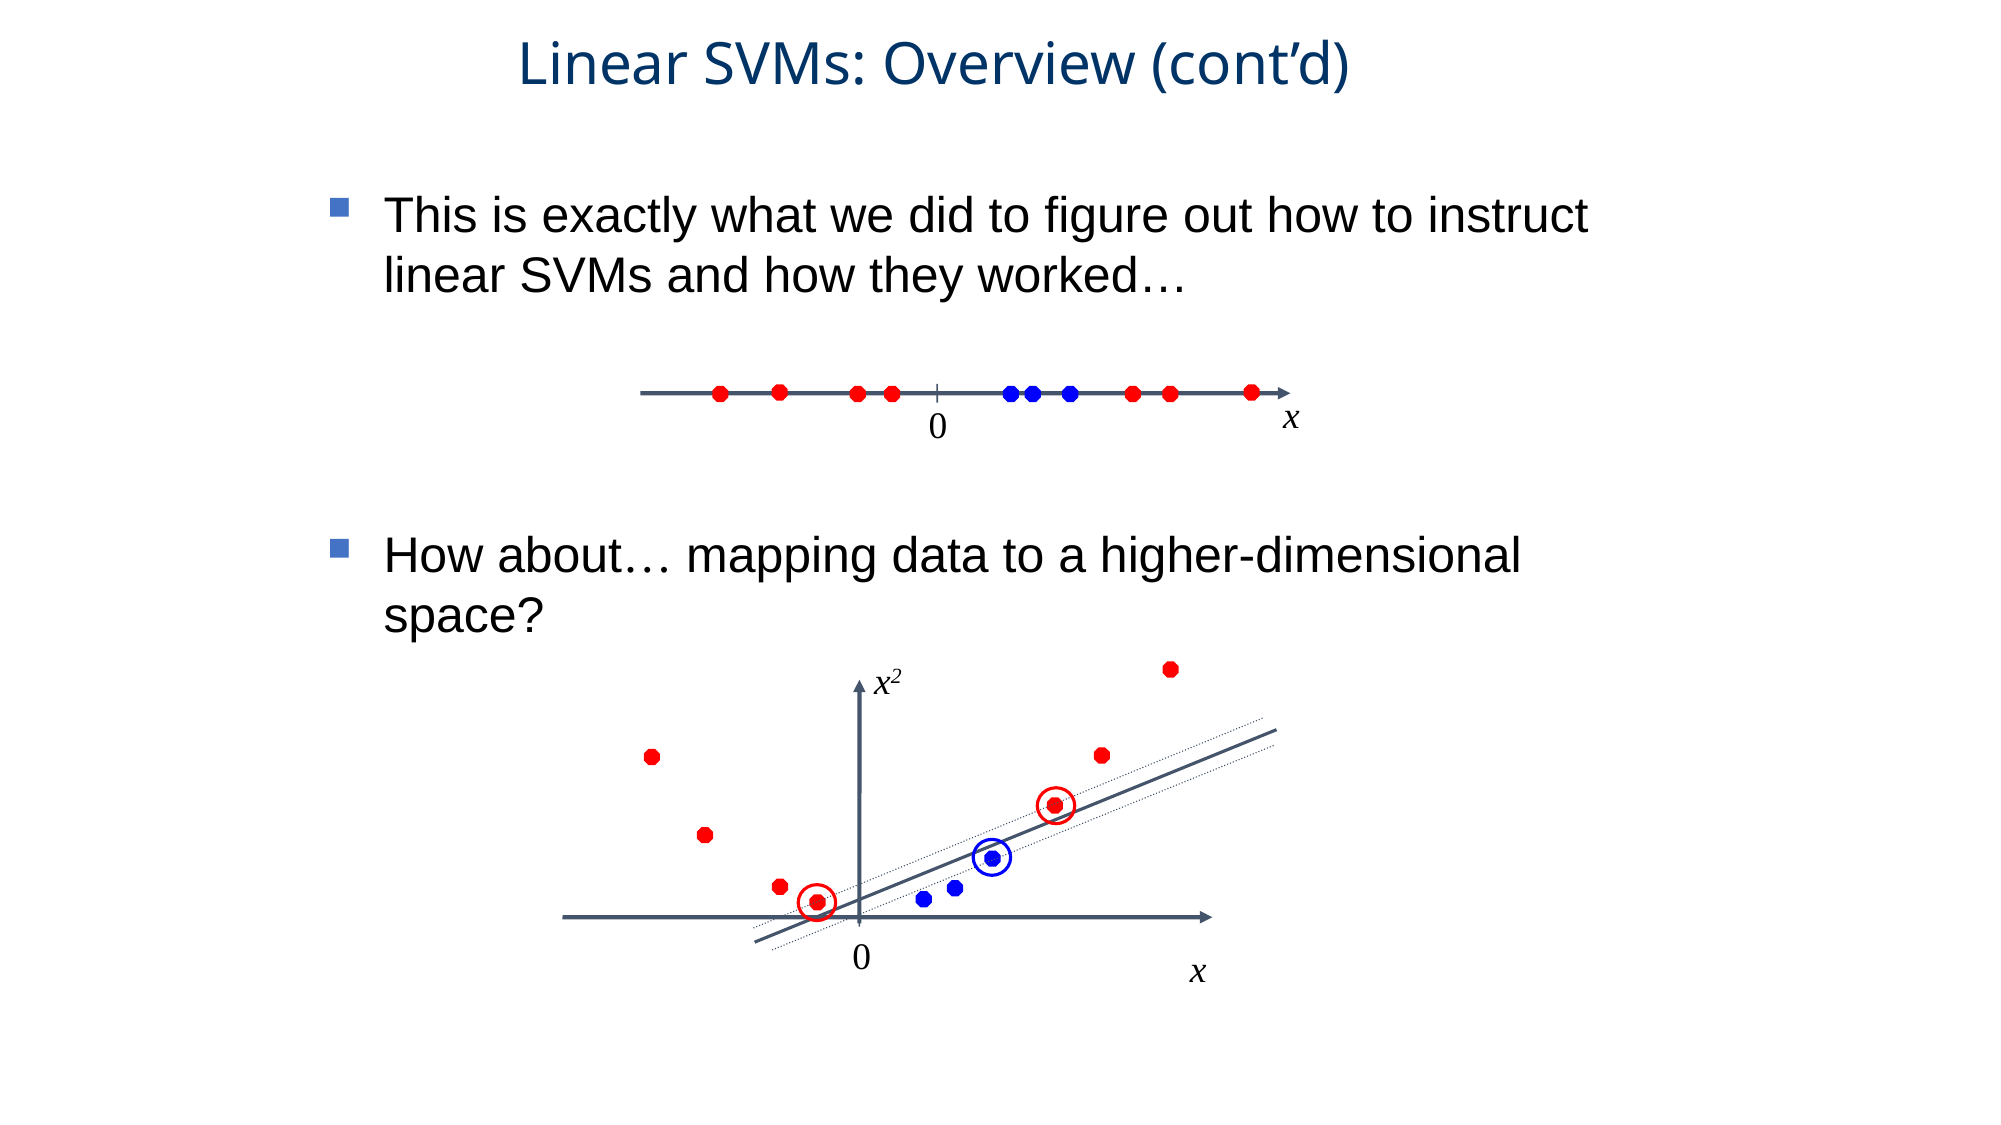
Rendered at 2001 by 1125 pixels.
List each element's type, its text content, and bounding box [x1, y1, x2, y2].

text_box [640, 383, 1344, 454]
text_box x [1174, 950, 1250, 998]
text_box This is exactly what we did to figure out how to instruct linear SVMs and how they worked… How about… mapping data to a higher-dimensional space? [312, 174, 1663, 1000]
text_box 0 [837, 950, 894, 985]
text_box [562, 649, 1277, 950]
text_box Linear SVMs: Overview (cont’d) [502, 18, 1435, 157]
